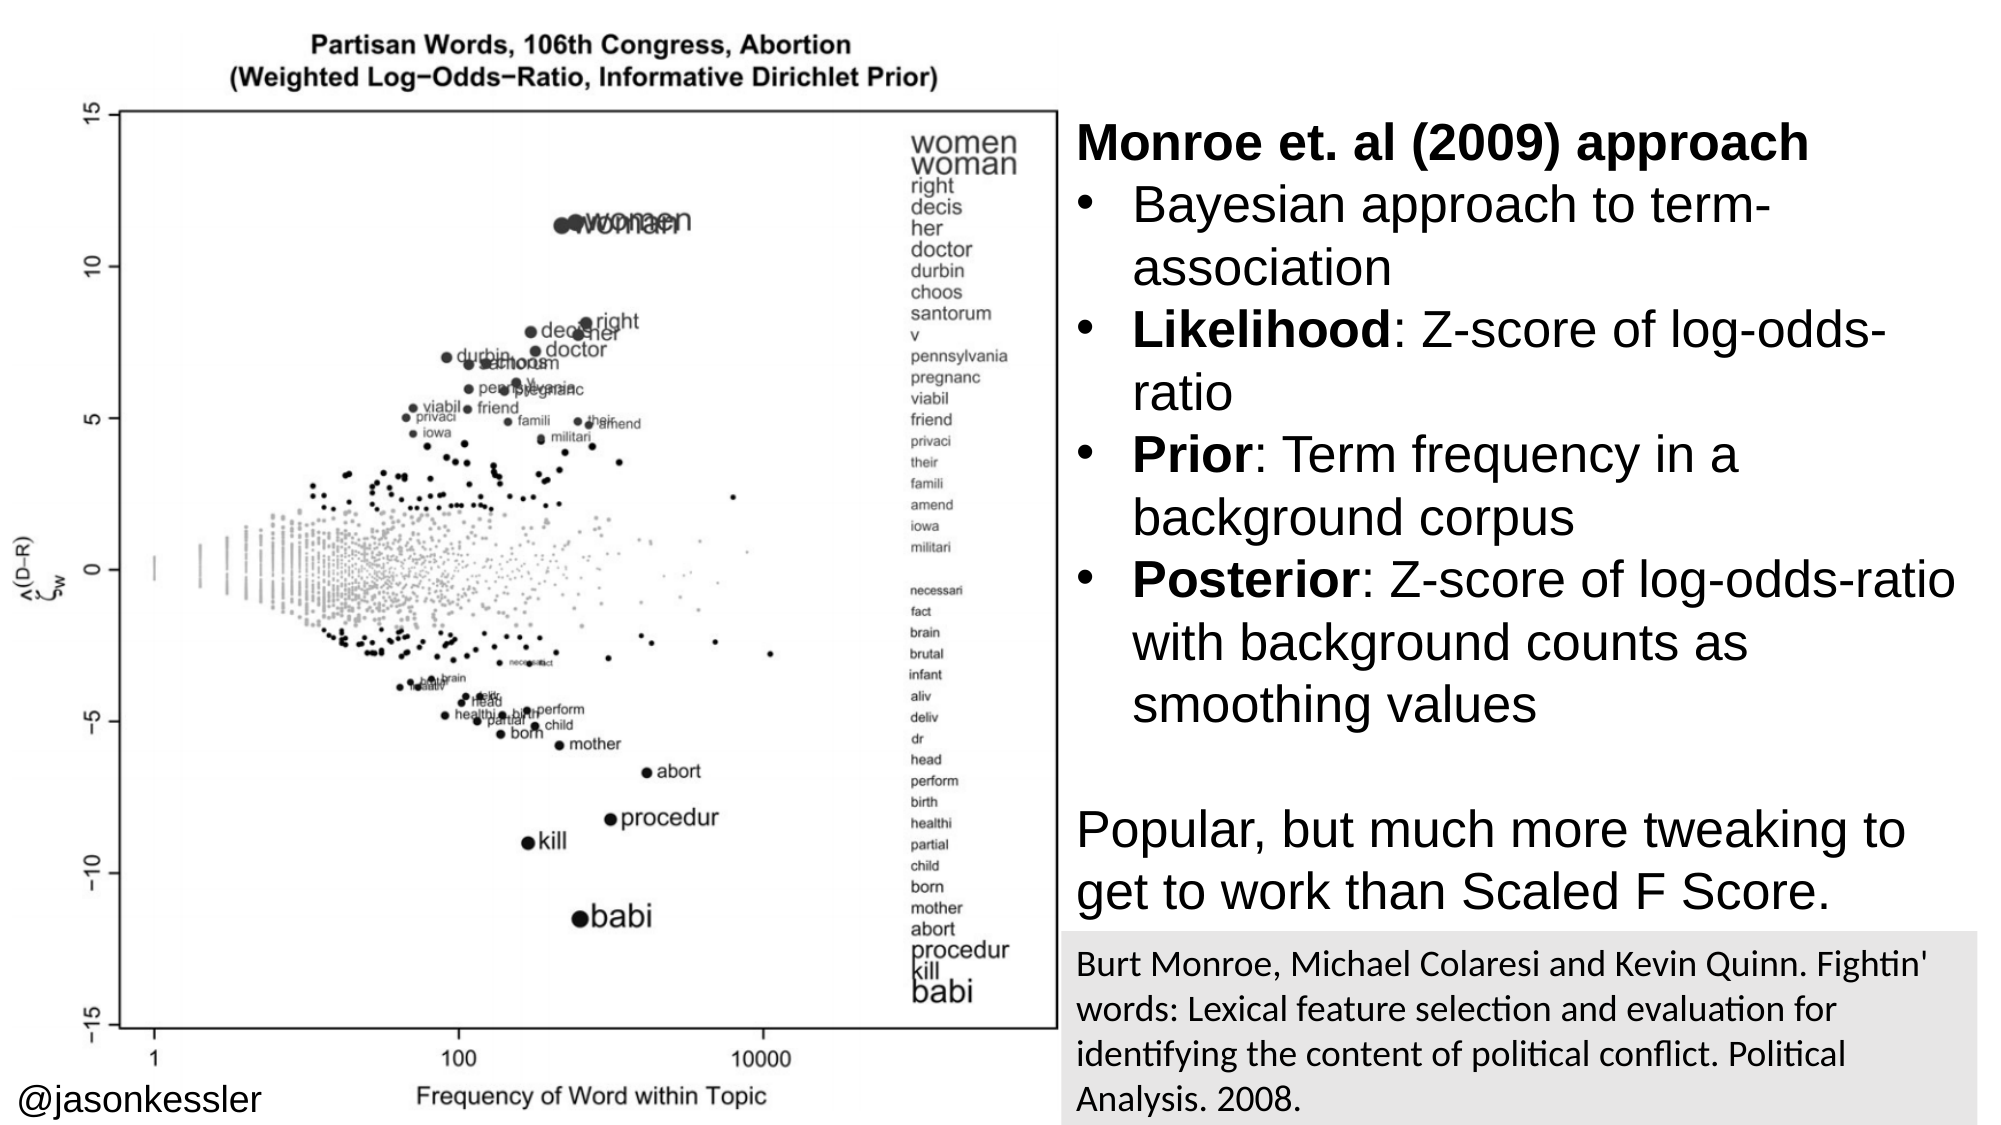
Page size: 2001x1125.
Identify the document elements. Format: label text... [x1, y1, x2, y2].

text_box Burt Monroe, Michael Colaresi and Kevin Quinn. Fightin' words: Lexical feature selection and evaluation for identifying the content of political conflict. Political Analysis. 2008. [1061, 931, 1978, 1125]
text_box Monroe et. al (2009) approach Bayesian approach to term-association Likelihood: Z-score of log-odds-ratio Prior: Term frequency in a background corpus Posterior: Z-score of log-odds-ratio with background counts as smoothing values Popular, but much more tweaking to get to work than Scaled F Score. [1102, 100, 1978, 928]
picture [2, 0, 1102, 1116]
text_box @jasonkessler [1, 1067, 278, 1125]
